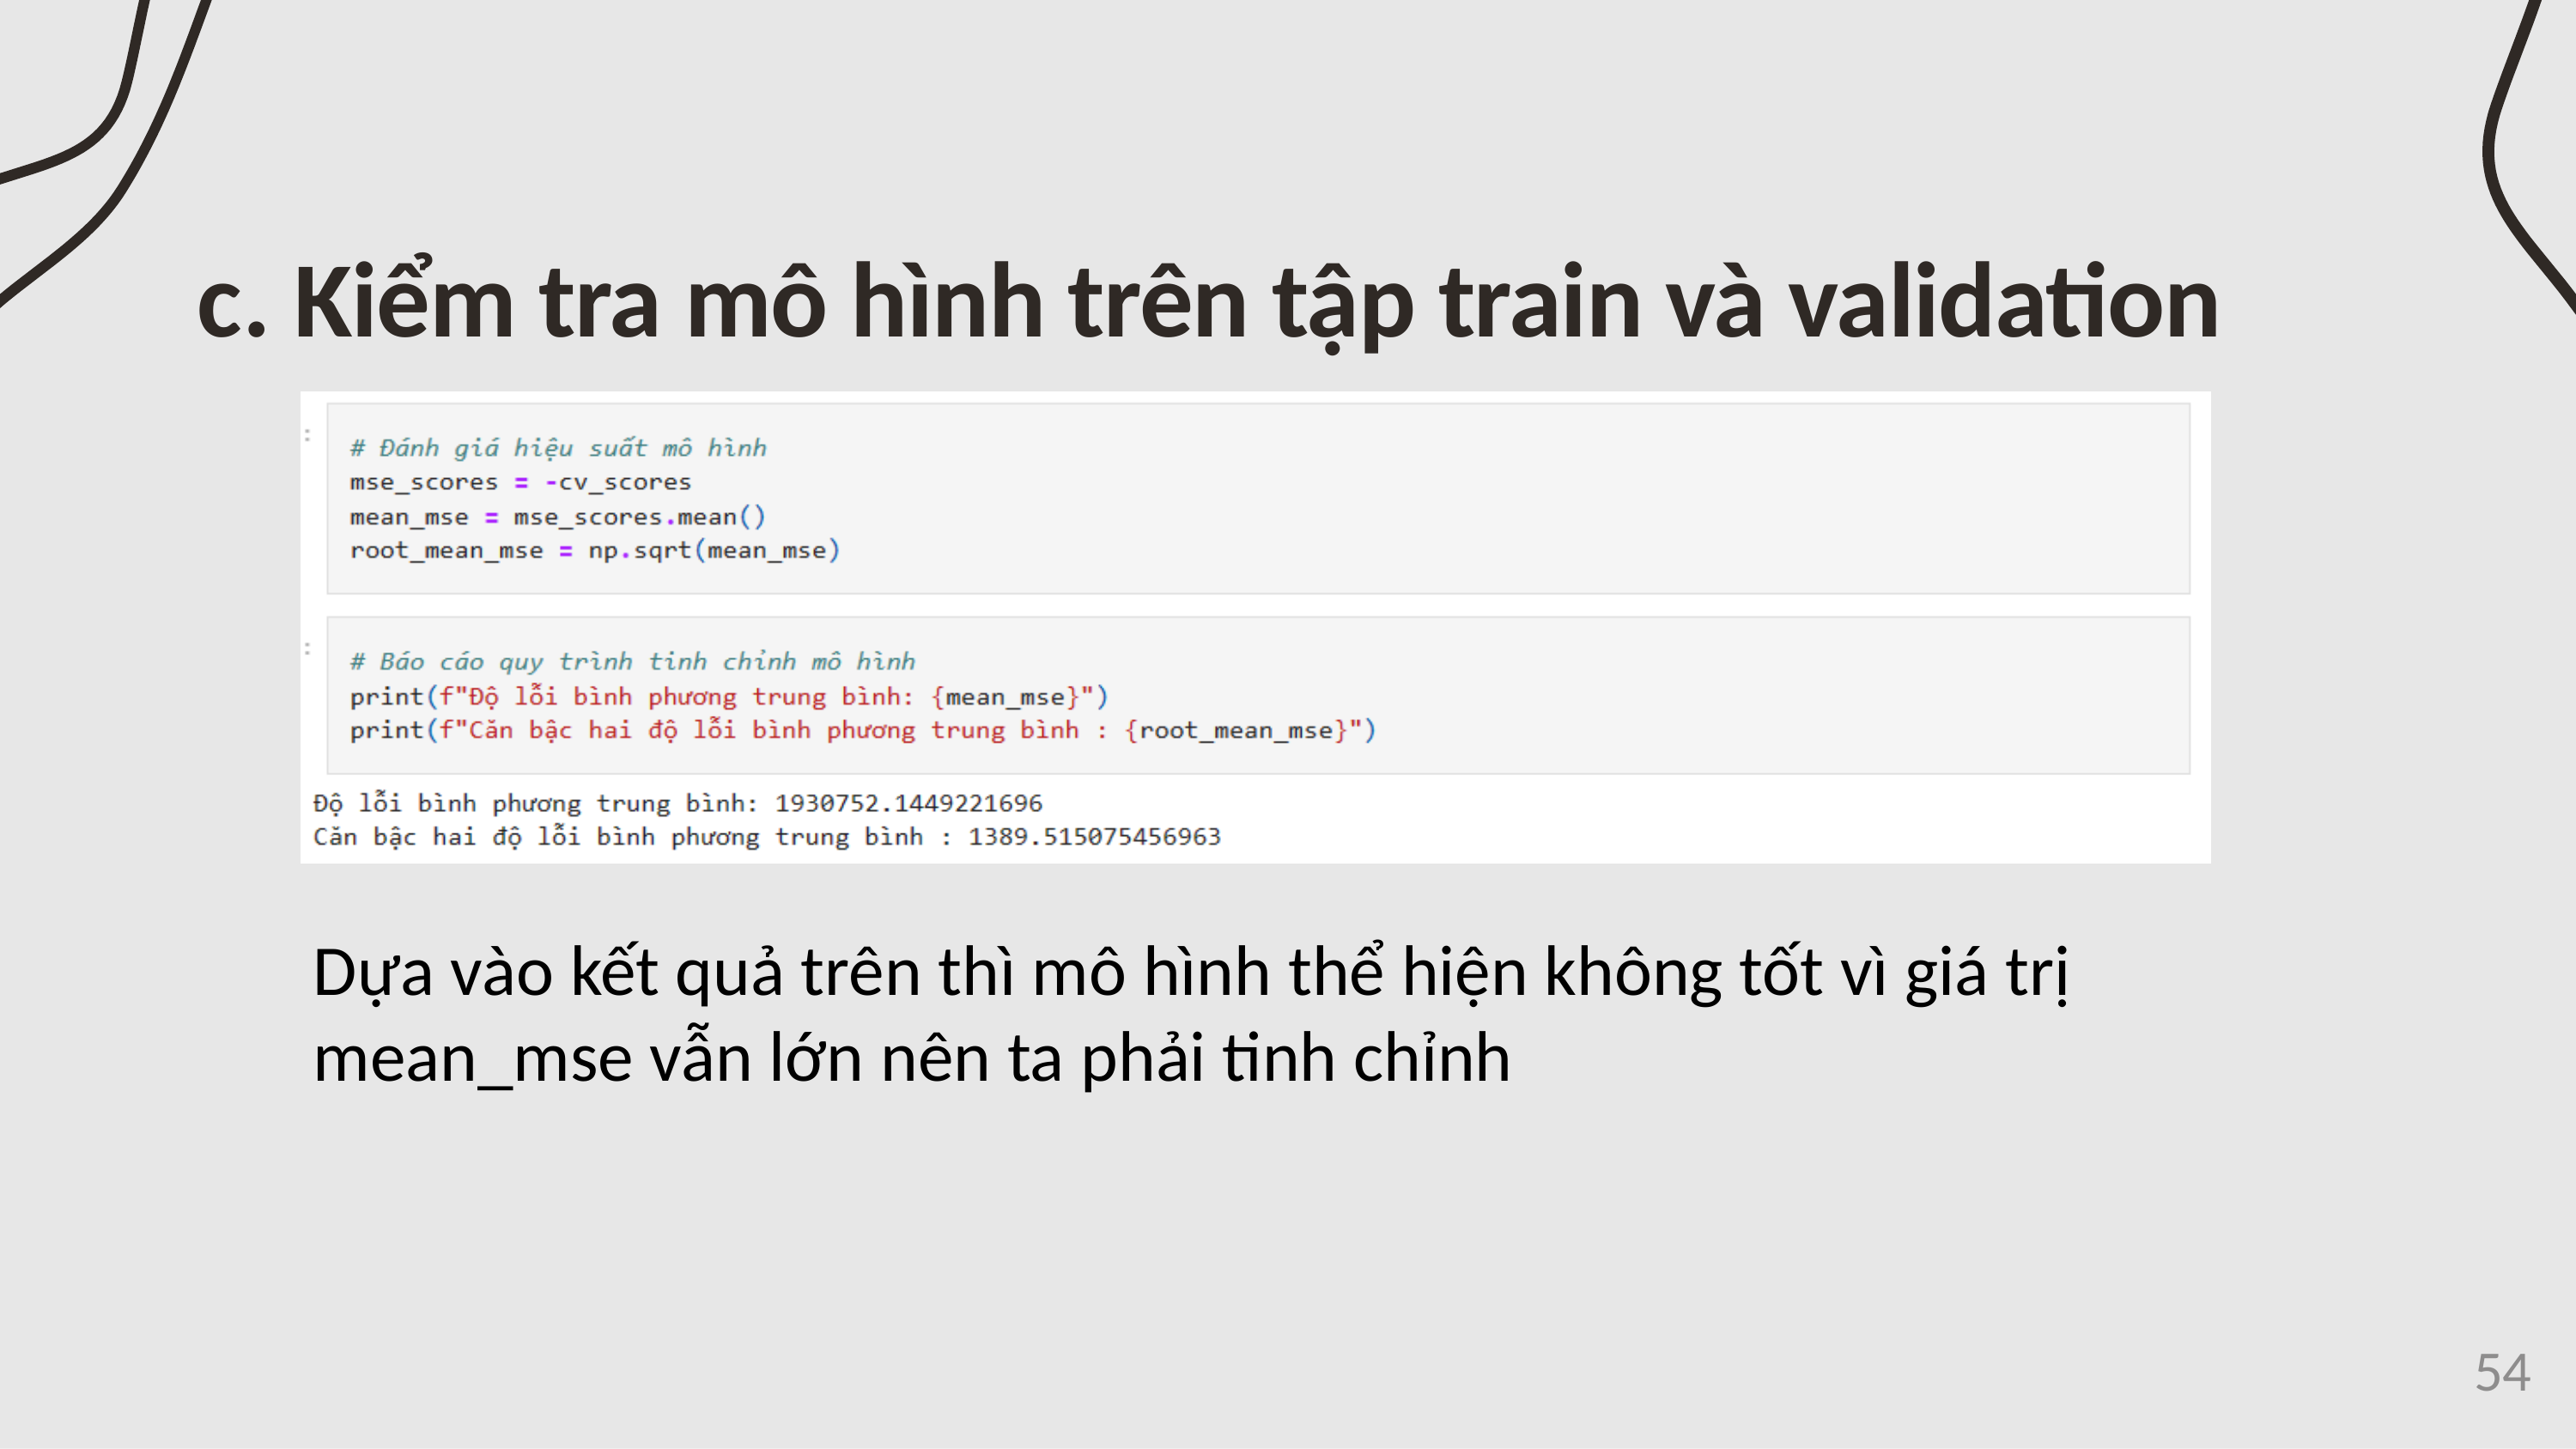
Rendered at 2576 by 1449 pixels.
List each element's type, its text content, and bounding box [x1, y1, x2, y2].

title c. Kiểm tra mô hình trên tập train và validation [195, 227, 2394, 472]
picture [300, 391, 2212, 864]
slide_number 54 [2468, 1346, 2540, 1449]
text_box Dựa vào kết quả trên thì mô hình thể hiện không tốt vì giá trị mean_mse vẫn lớn nên ta phải tinh chỉnh [300, 917, 2233, 1102]
